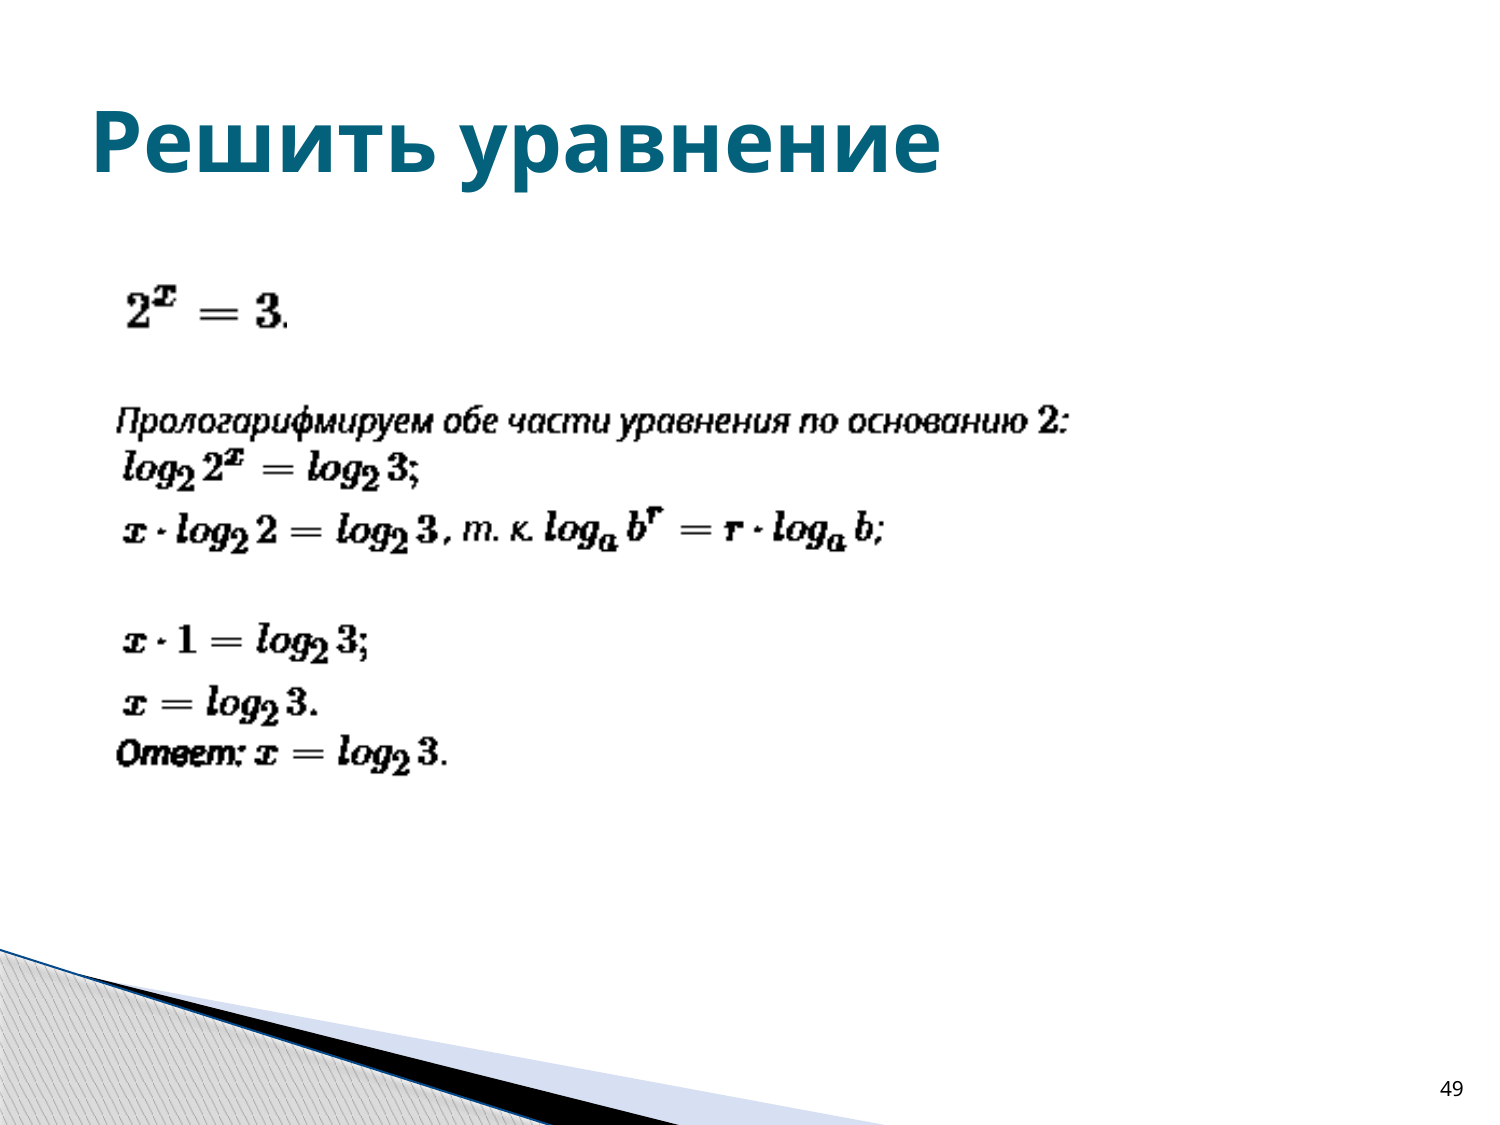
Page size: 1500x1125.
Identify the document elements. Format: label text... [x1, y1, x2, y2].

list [123, 266, 287, 350]
title Решить уравнение [75, 45, 1425, 233]
slide_number 49 [1418, 1051, 1479, 1112]
picture [100, 396, 1080, 787]
